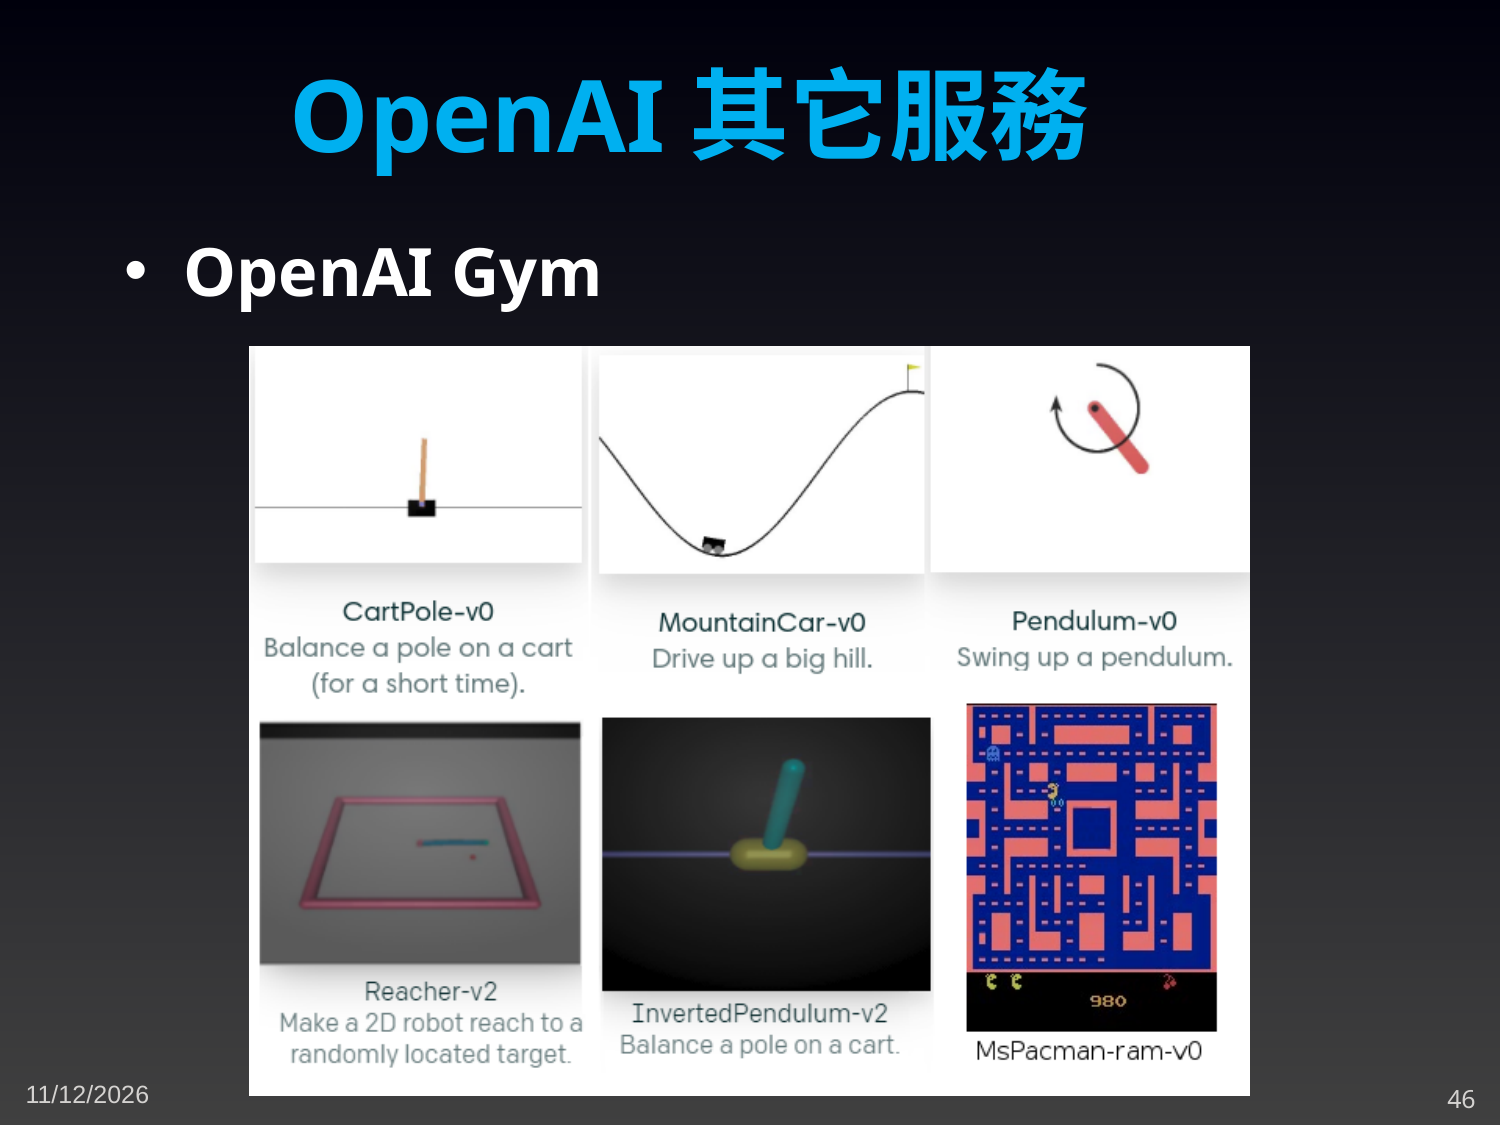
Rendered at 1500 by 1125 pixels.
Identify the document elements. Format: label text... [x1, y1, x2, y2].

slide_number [10, 1075, 411, 1117]
slide_number 46 [1340, 1075, 1491, 1117]
picture [249, 345, 1251, 1097]
text_box OpenAI其它服務 [274, 24, 1313, 188]
text_box OpenAI Gym [109, 222, 1410, 318]
